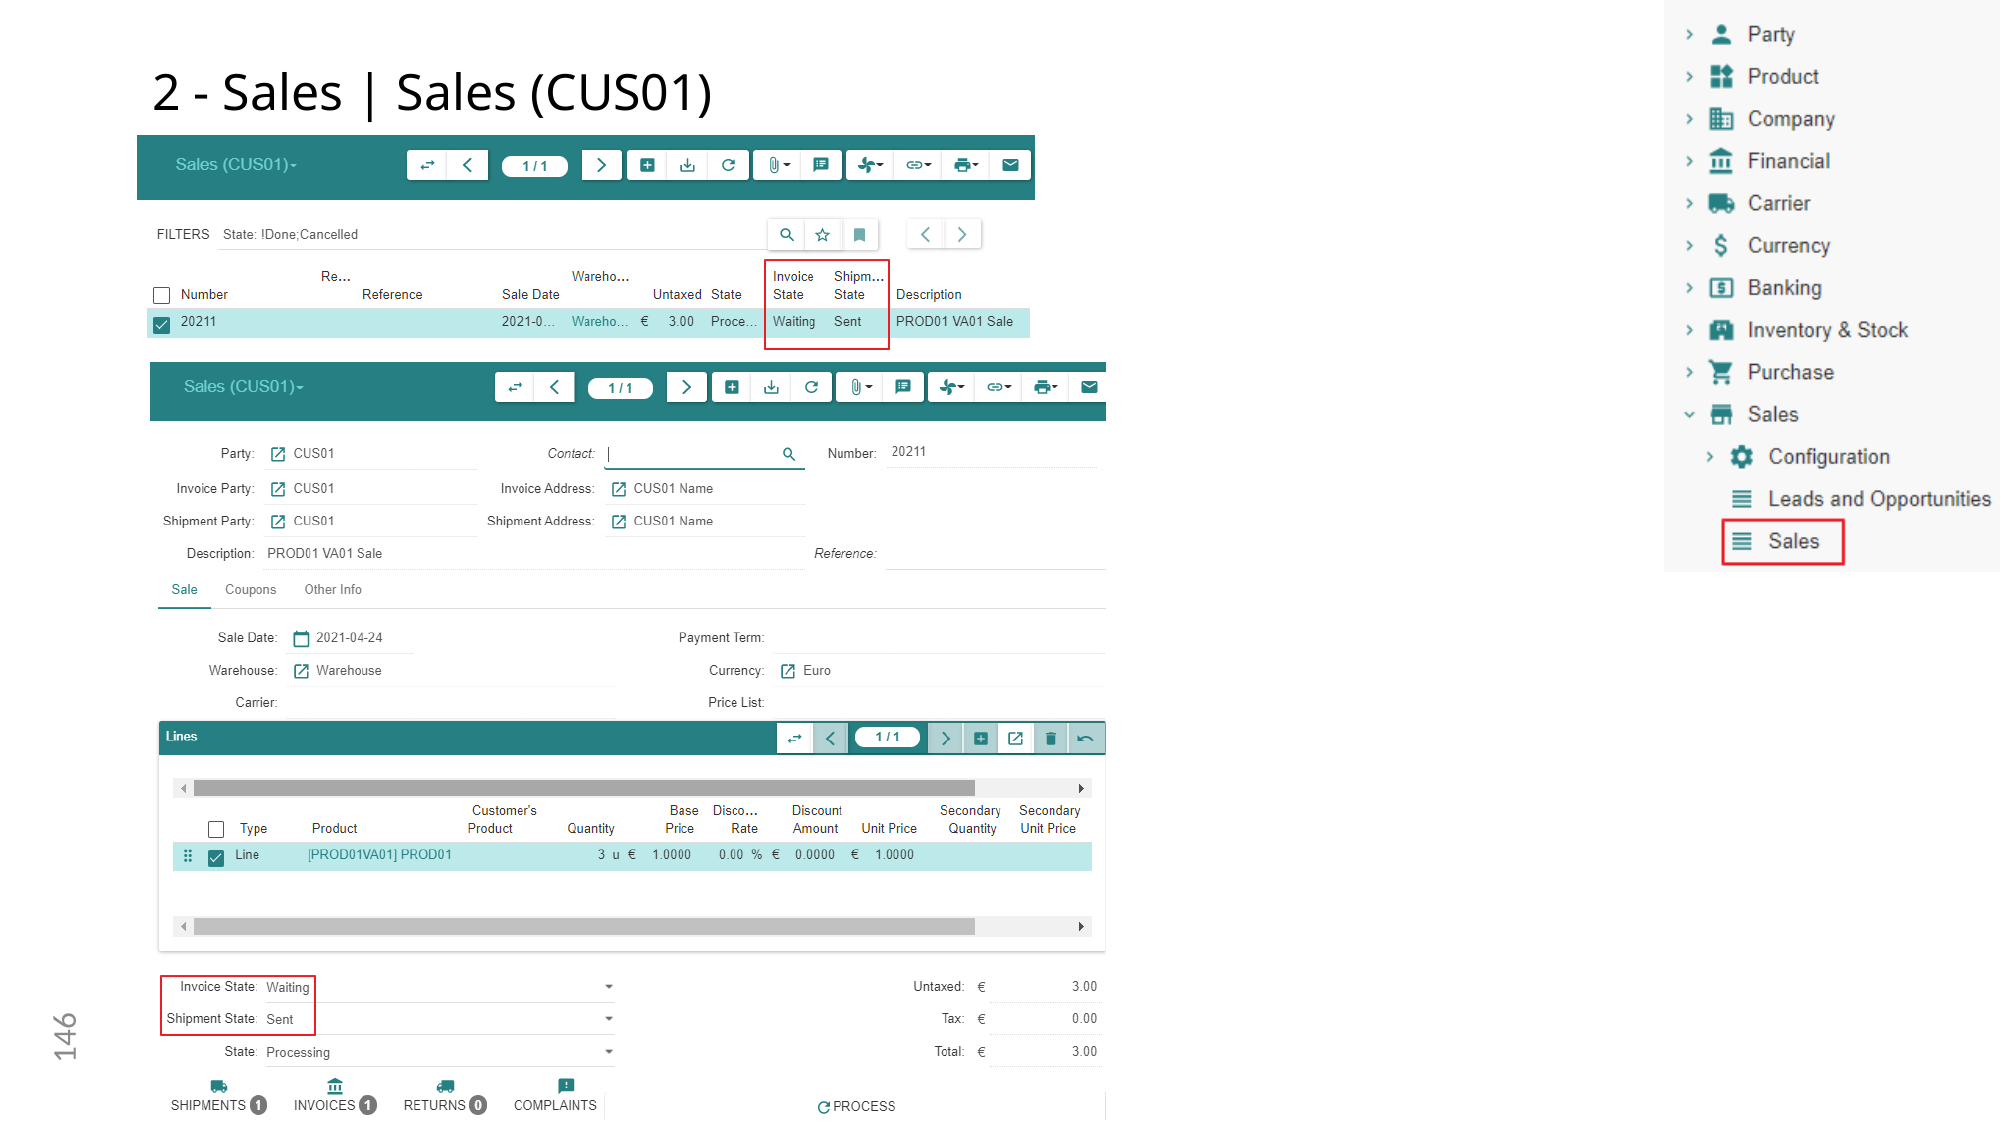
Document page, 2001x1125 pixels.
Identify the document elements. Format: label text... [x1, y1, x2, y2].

picture [149, 362, 1106, 1120]
picture [1664, 0, 2000, 572]
slide_number 146 [32, 969, 93, 1108]
title 2 - Sales | Sales (CUS01) [137, 59, 1664, 136]
picture [137, 135, 1035, 358]
